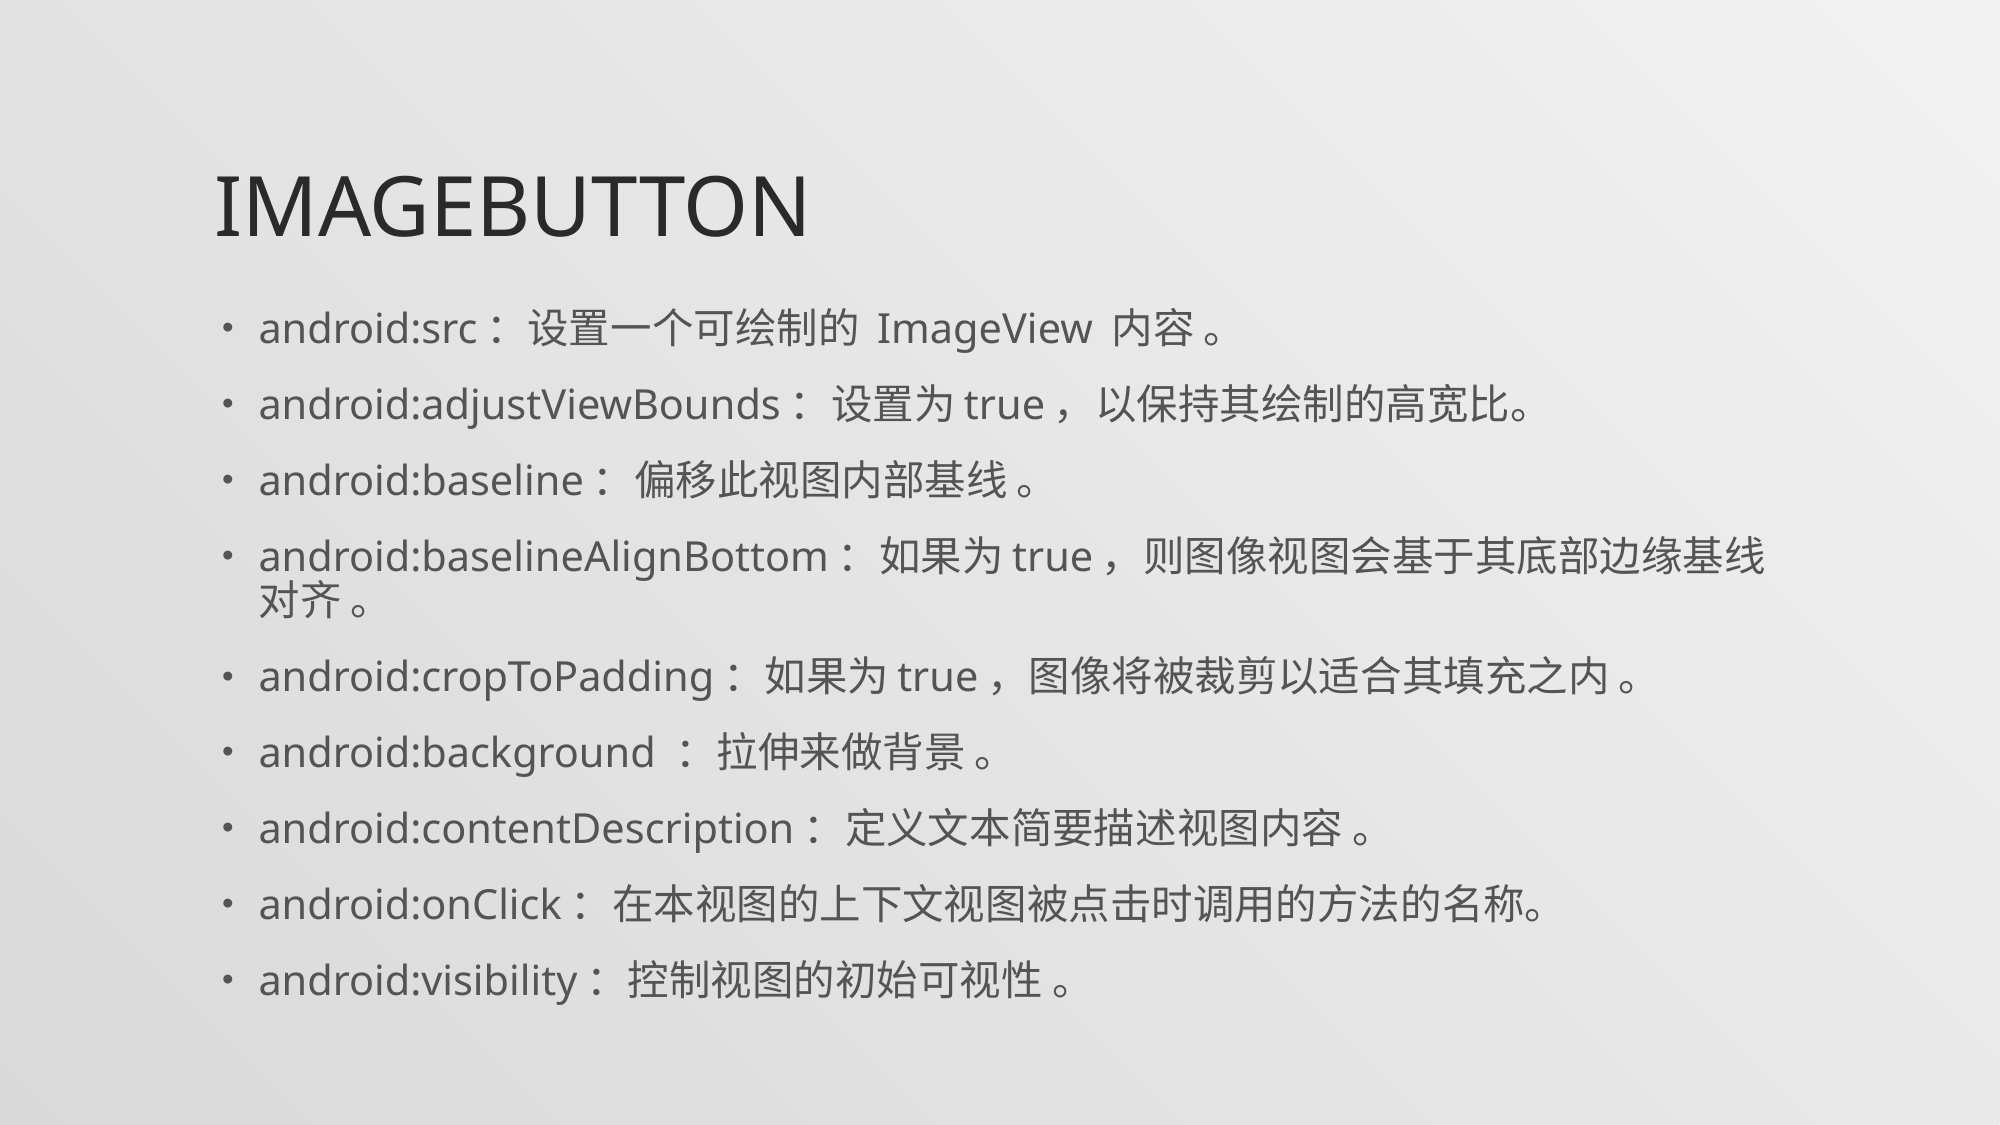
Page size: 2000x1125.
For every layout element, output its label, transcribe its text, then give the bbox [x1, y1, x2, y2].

list android:src：设置一个可绘制的 ImageView 内容 。 android:adjustViewBounds：设置为true，以保持其绘制的高宽比。 android:baseline：偏移此视图内部基线 。 android:baselineAlignBottom：如果为true，则图像视图会基于其底部边缘基线对齐 。 android:cropToPadding：如果为true，图像将被裁剪以适合其填充之内 。 android:background ：拉伸来做背景 。 android:contentDescription：定义文本简要描述视图内容 。 android:onClick：在本视图的上下文视图被点击时调用的方法的名称。 android:visibility：控制视图的初始可视性 。 [199, 299, 1800, 1013]
title imagebutton [199, 45, 1800, 263]
